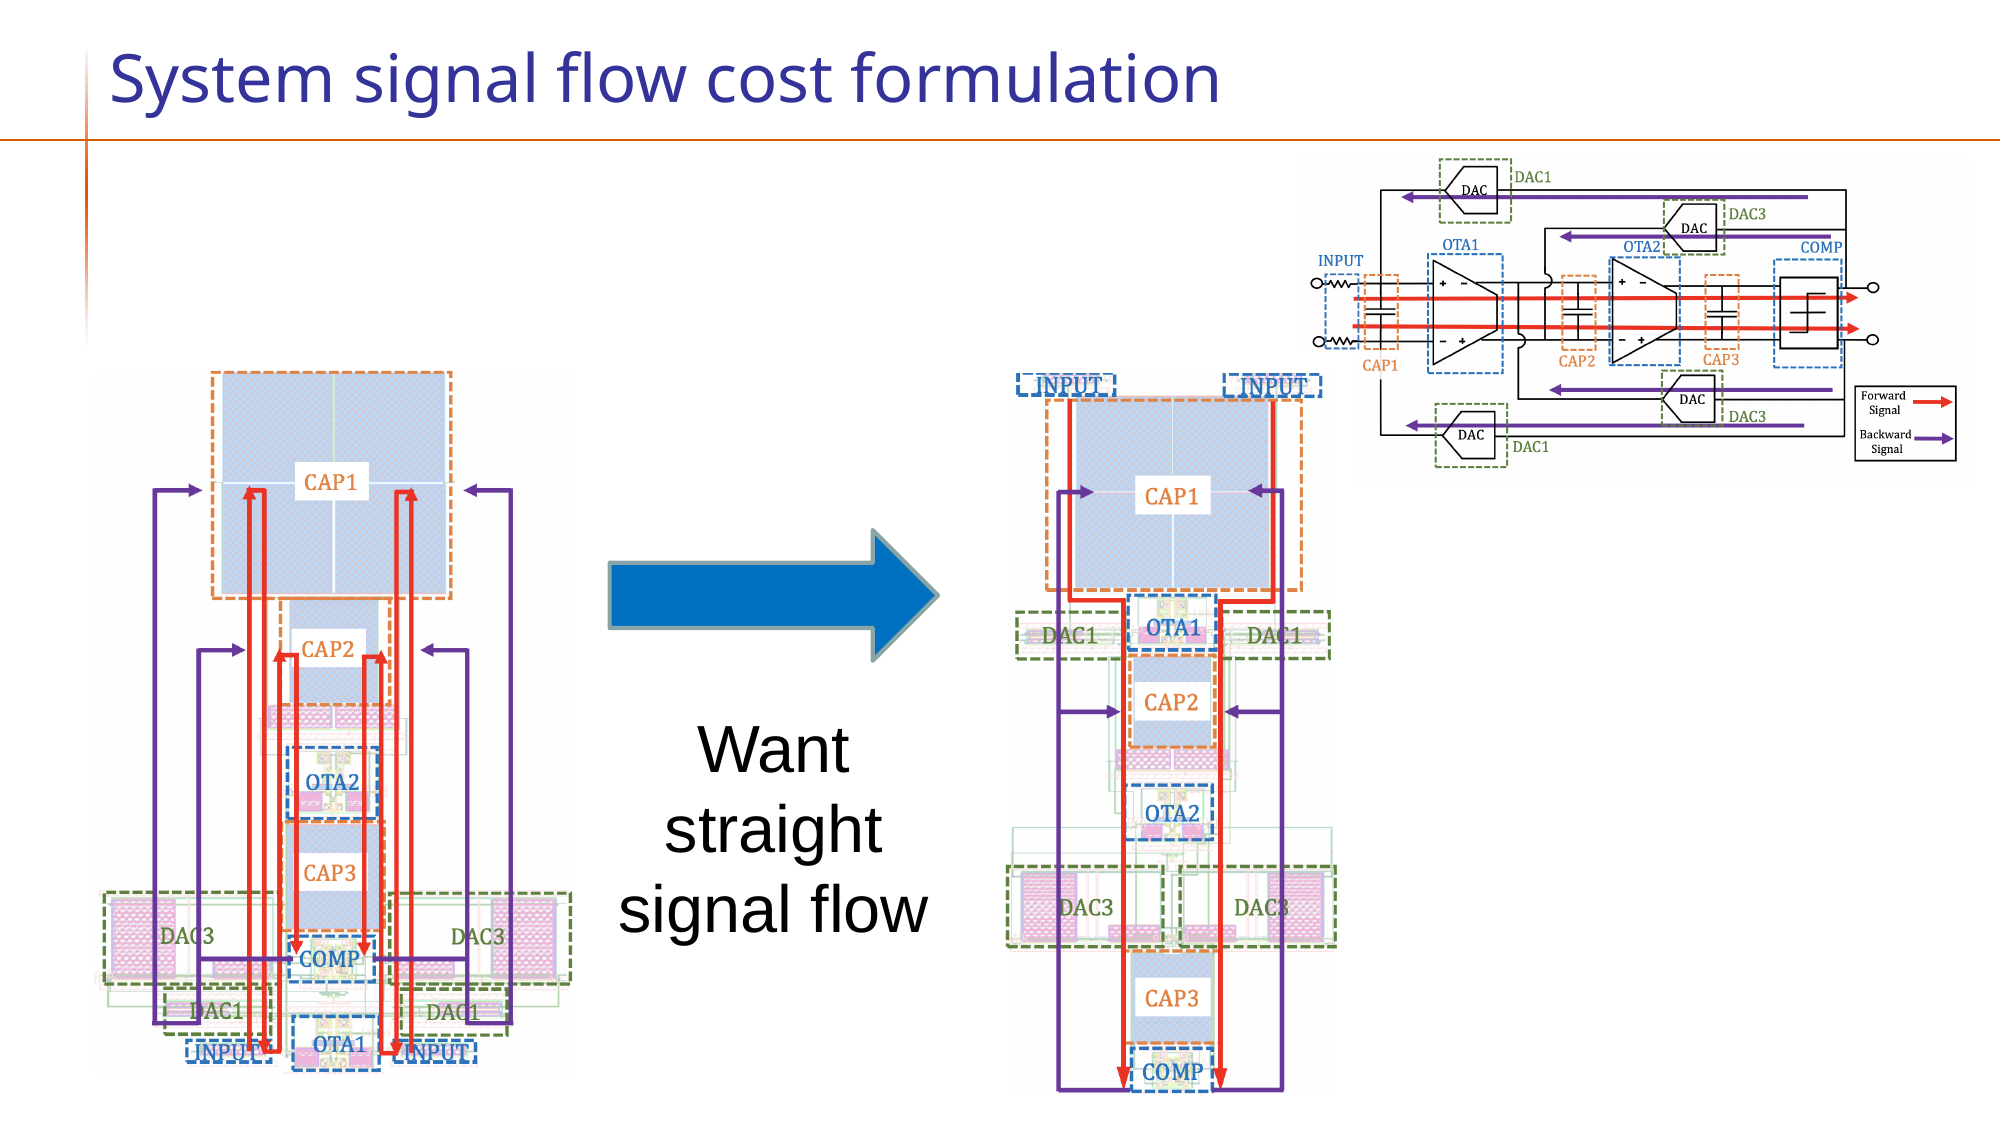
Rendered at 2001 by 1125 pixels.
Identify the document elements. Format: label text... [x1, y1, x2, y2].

picture [94, 319, 581, 1077]
picture [1000, 157, 1971, 1109]
text_box Want straight signal flow [587, 698, 969, 953]
text_box [607, 528, 941, 663]
title System signal flow cost formulation [94, 16, 1904, 135]
